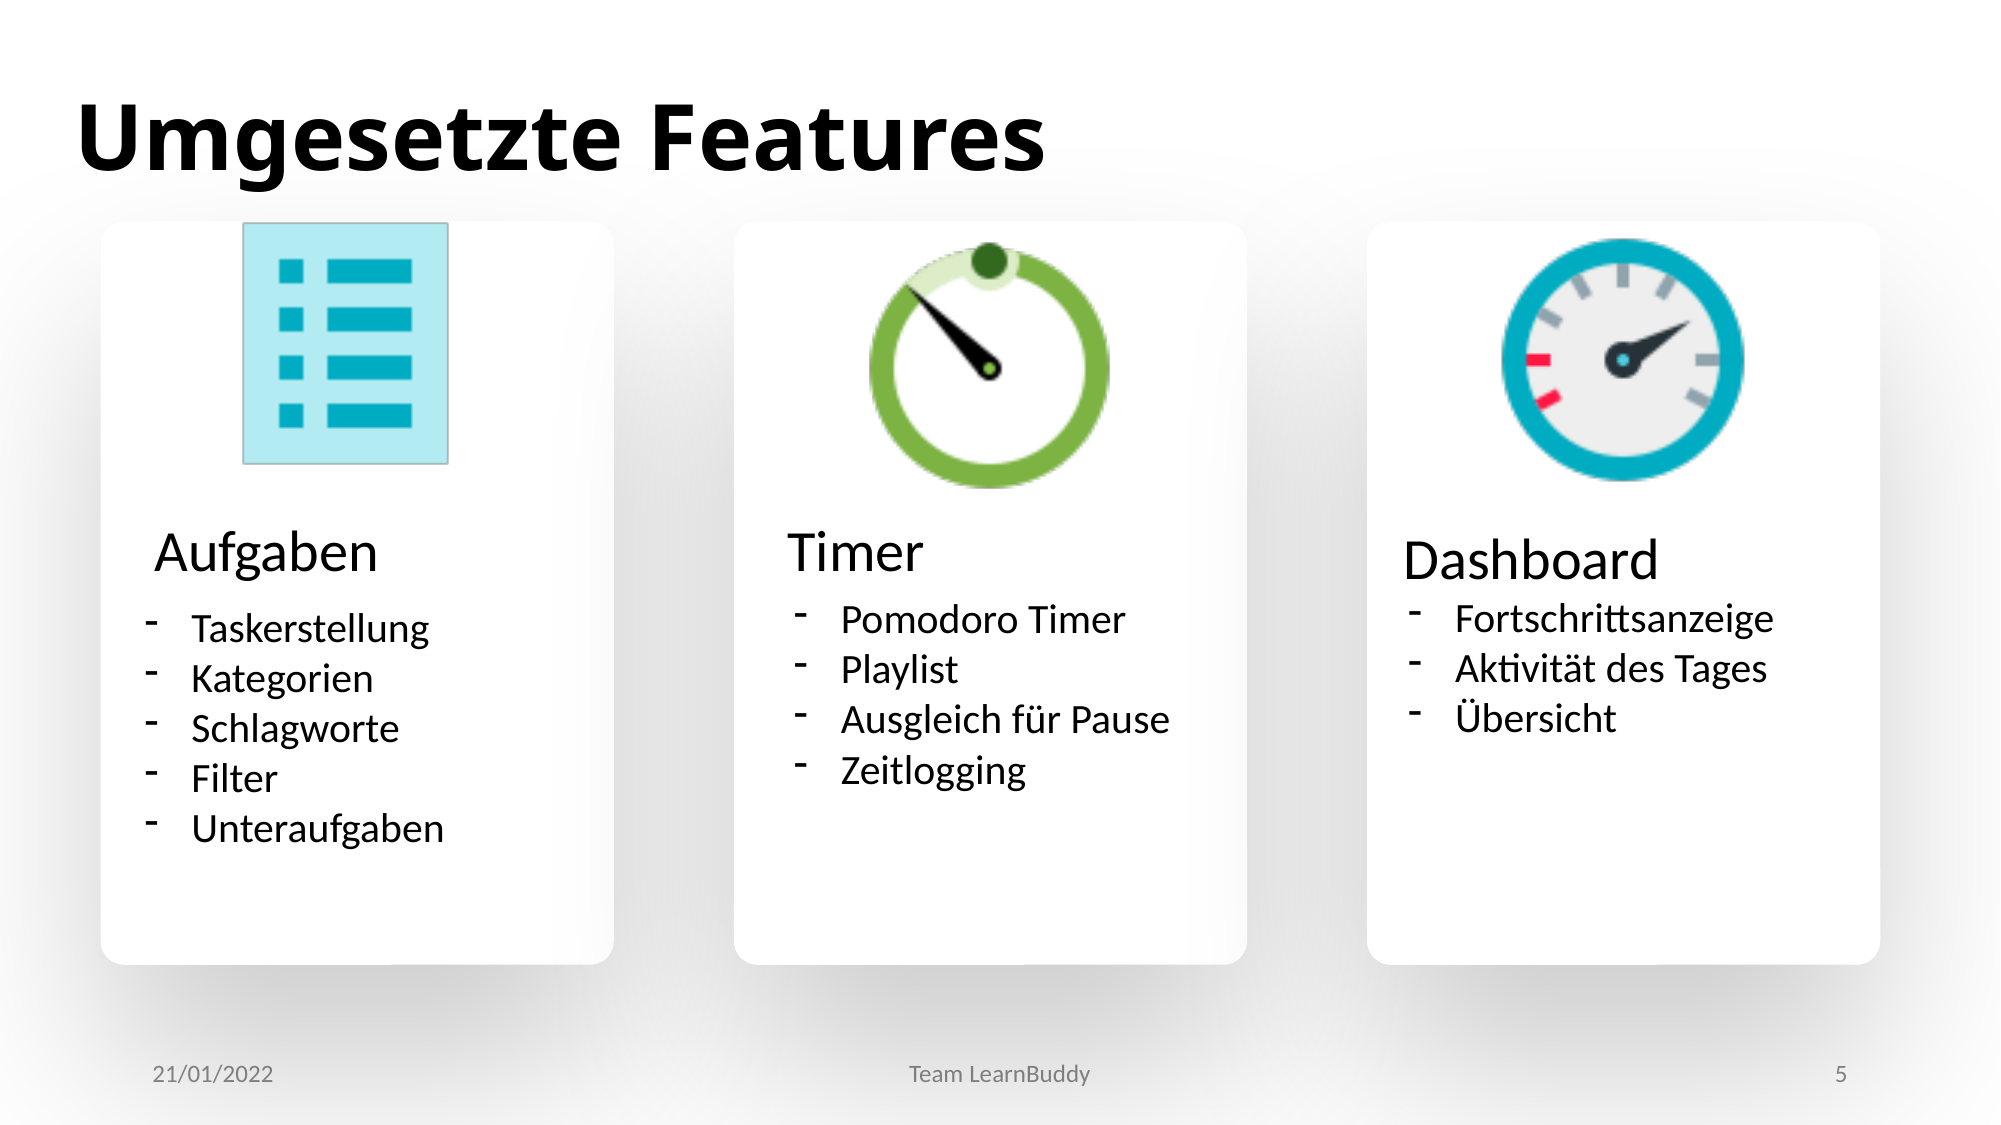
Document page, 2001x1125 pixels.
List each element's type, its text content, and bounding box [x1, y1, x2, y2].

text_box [1367, 221, 1881, 965]
title Umgesetzte Features [59, 59, 1922, 222]
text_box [100, 221, 614, 965]
picture [201, 200, 491, 490]
picture [847, 226, 1134, 513]
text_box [733, 221, 1247, 965]
picture [1479, 216, 1769, 506]
